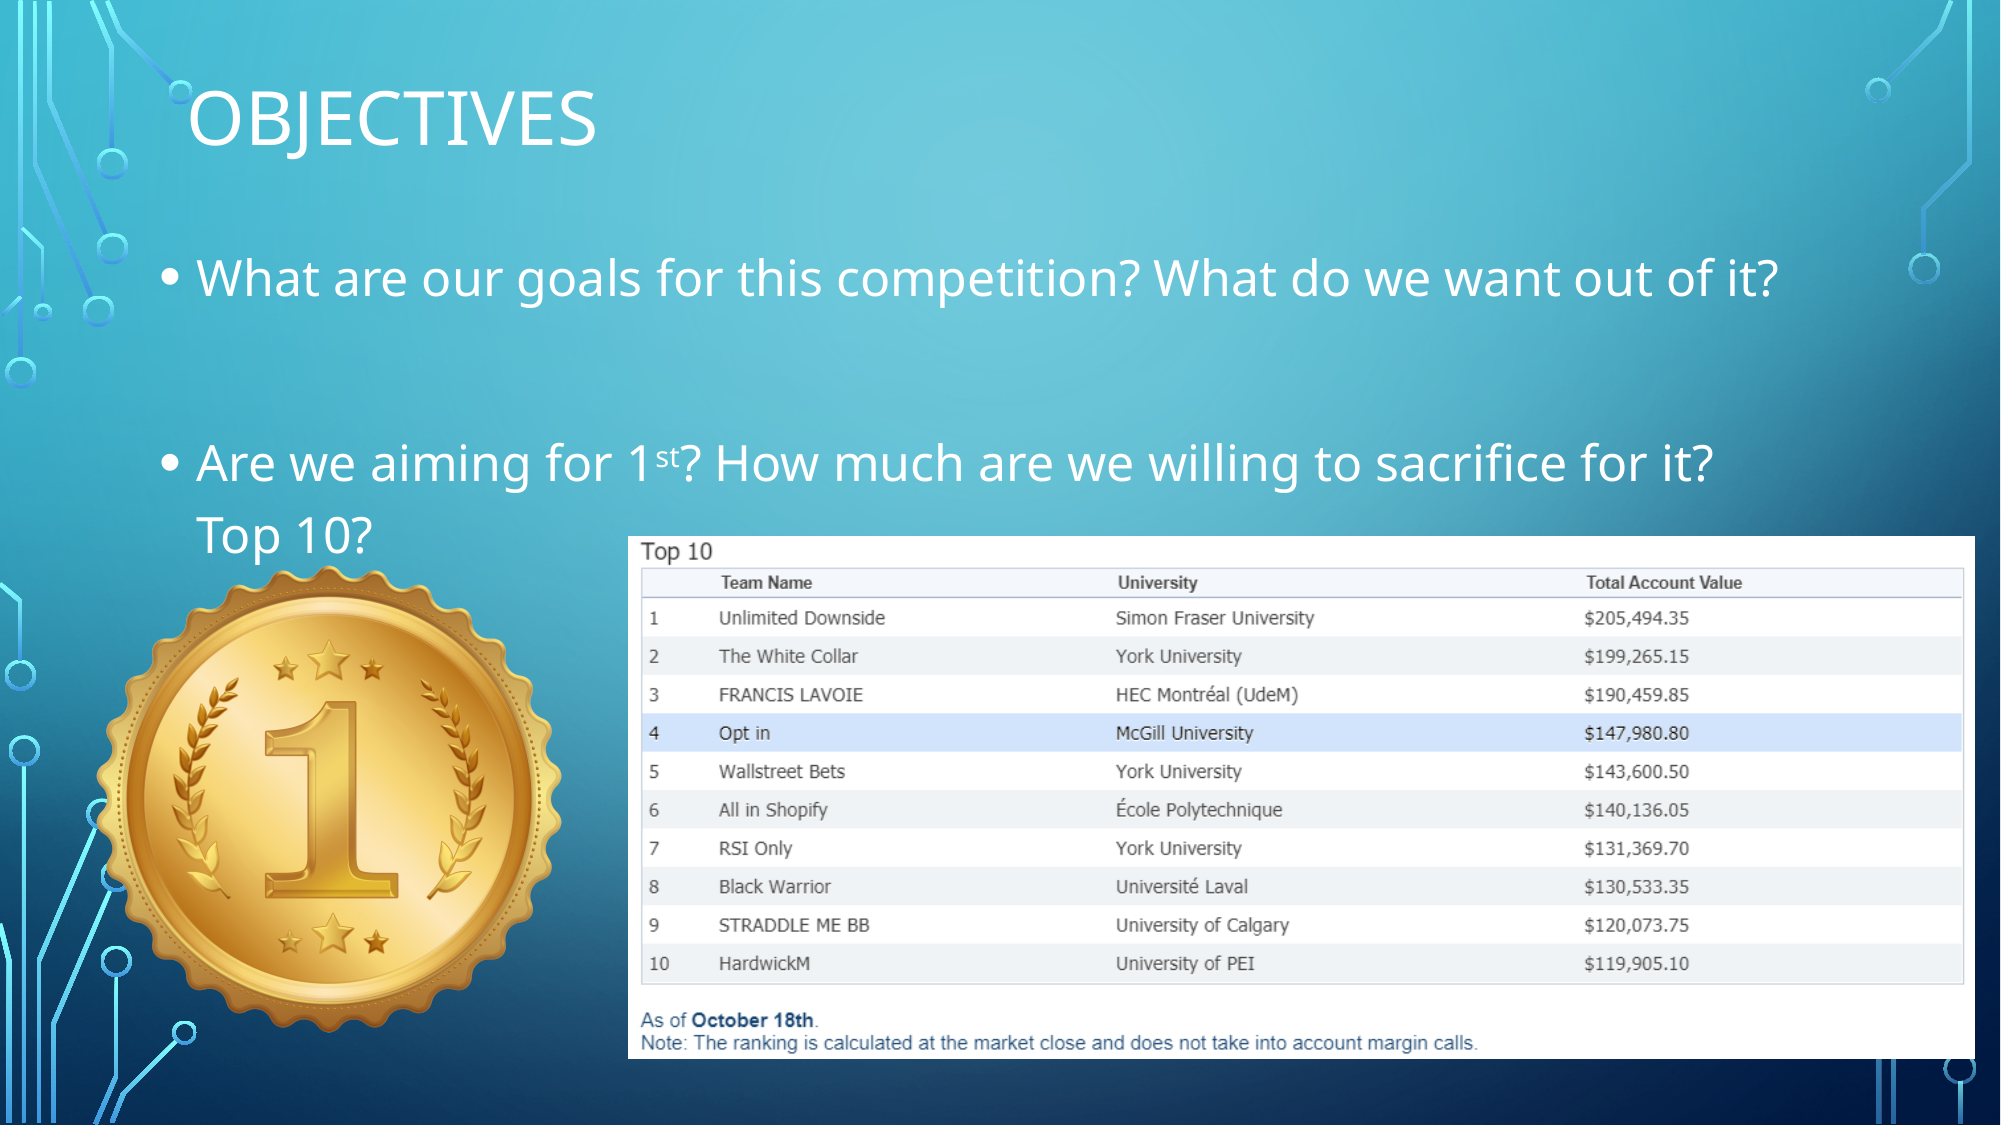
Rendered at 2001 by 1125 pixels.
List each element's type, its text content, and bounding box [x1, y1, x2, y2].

picture [628, 536, 1975, 1059]
title Objectives [171, 0, 1797, 145]
picture [93, 562, 566, 1036]
list What are our goals for this competition? What do we want out of it? Are we aiming for 1st? How much are we willing to sacrifice for it? Top 10? [144, 145, 1813, 1125]
